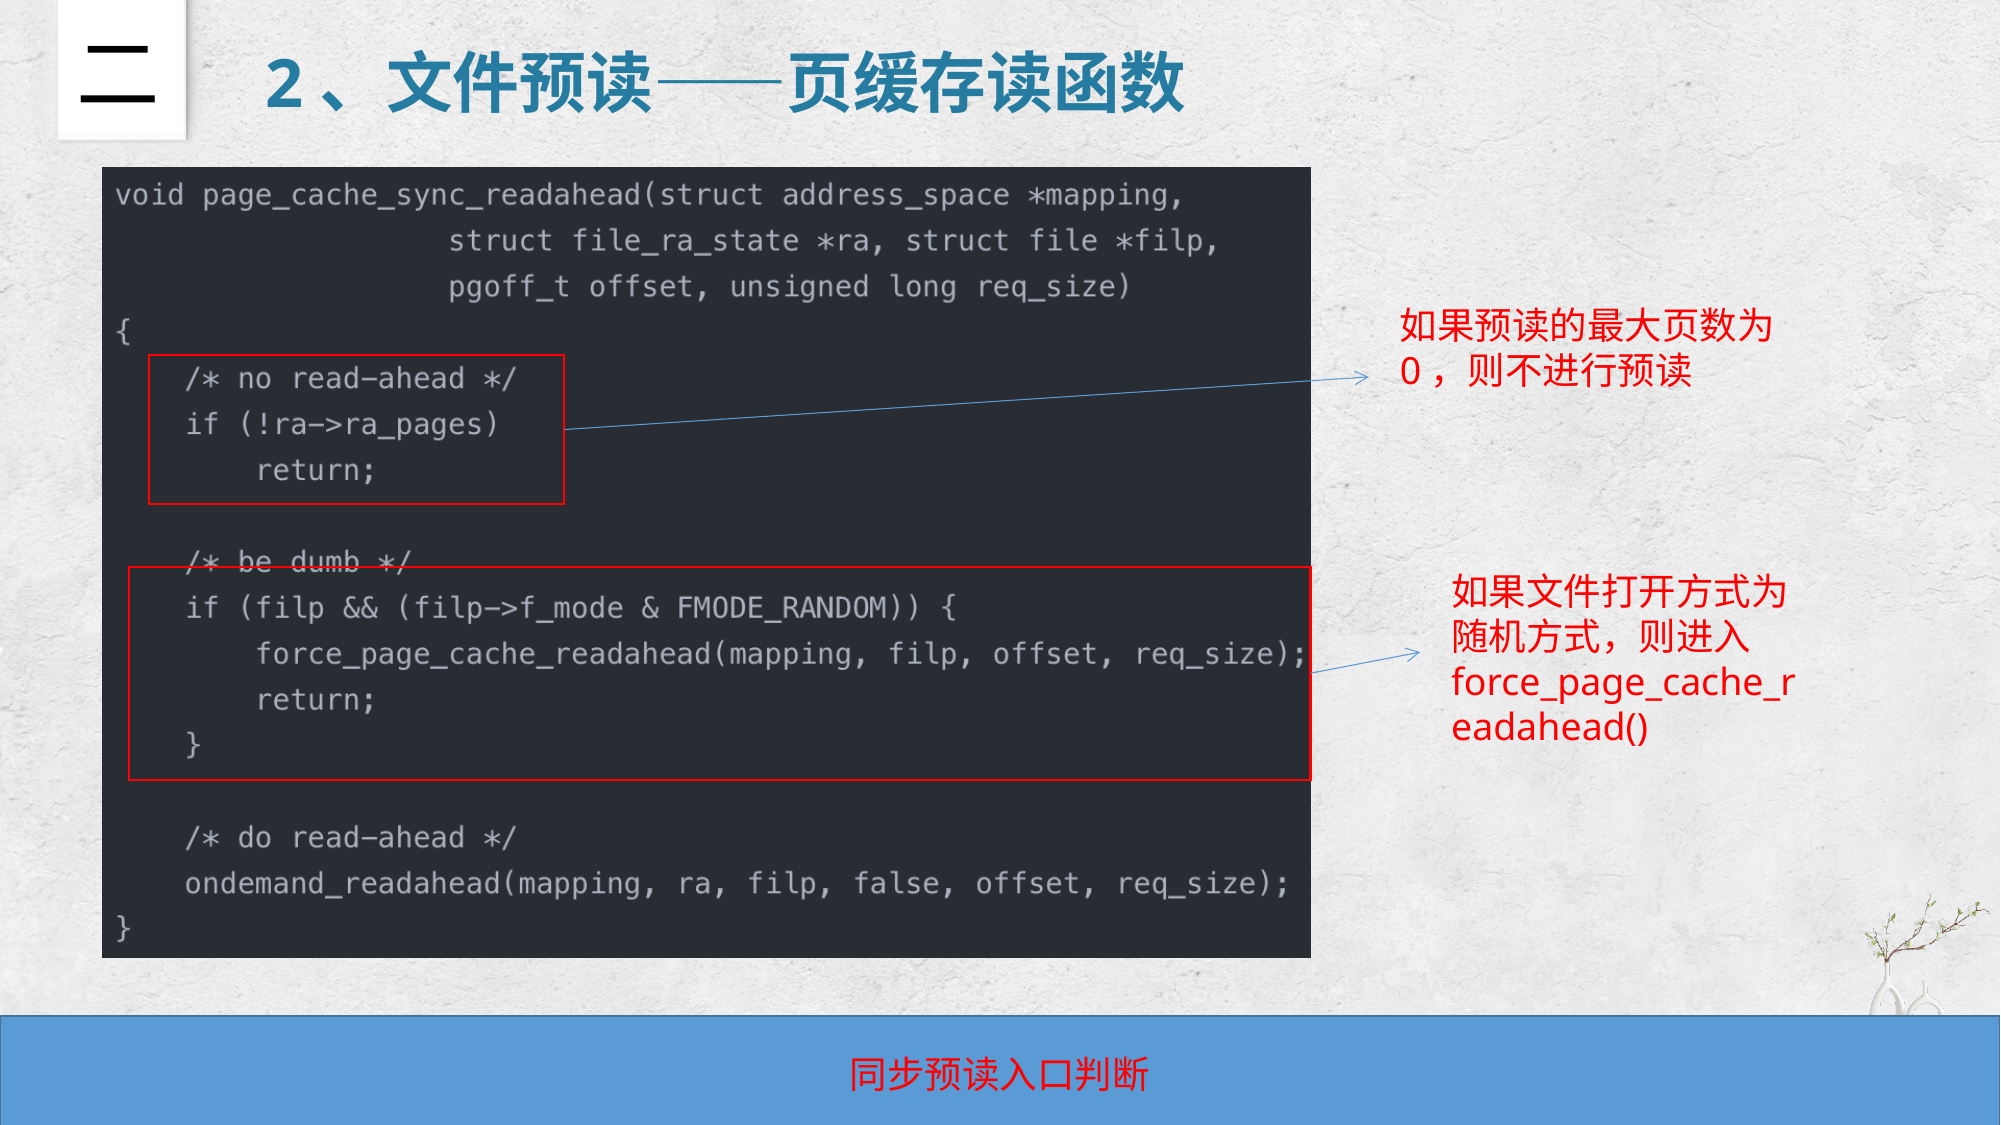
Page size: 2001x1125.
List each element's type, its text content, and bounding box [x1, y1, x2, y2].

text_box 同步预读入口判断 [0, 1015, 2000, 1125]
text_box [564, 376, 1369, 430]
text_box 二 [62, 13, 181, 129]
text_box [1310, 652, 1421, 674]
text_box 如果文件打开方式为随机方式，则进入force_page_cache_readahead() [1436, 560, 1831, 756]
text_box 如果预读的最大页数为0，则不进行预读 [1384, 294, 1815, 400]
text_box 2、文件预读——页缓存读函数 [250, 33, 1270, 129]
picture [0, 0, 2000, 1015]
